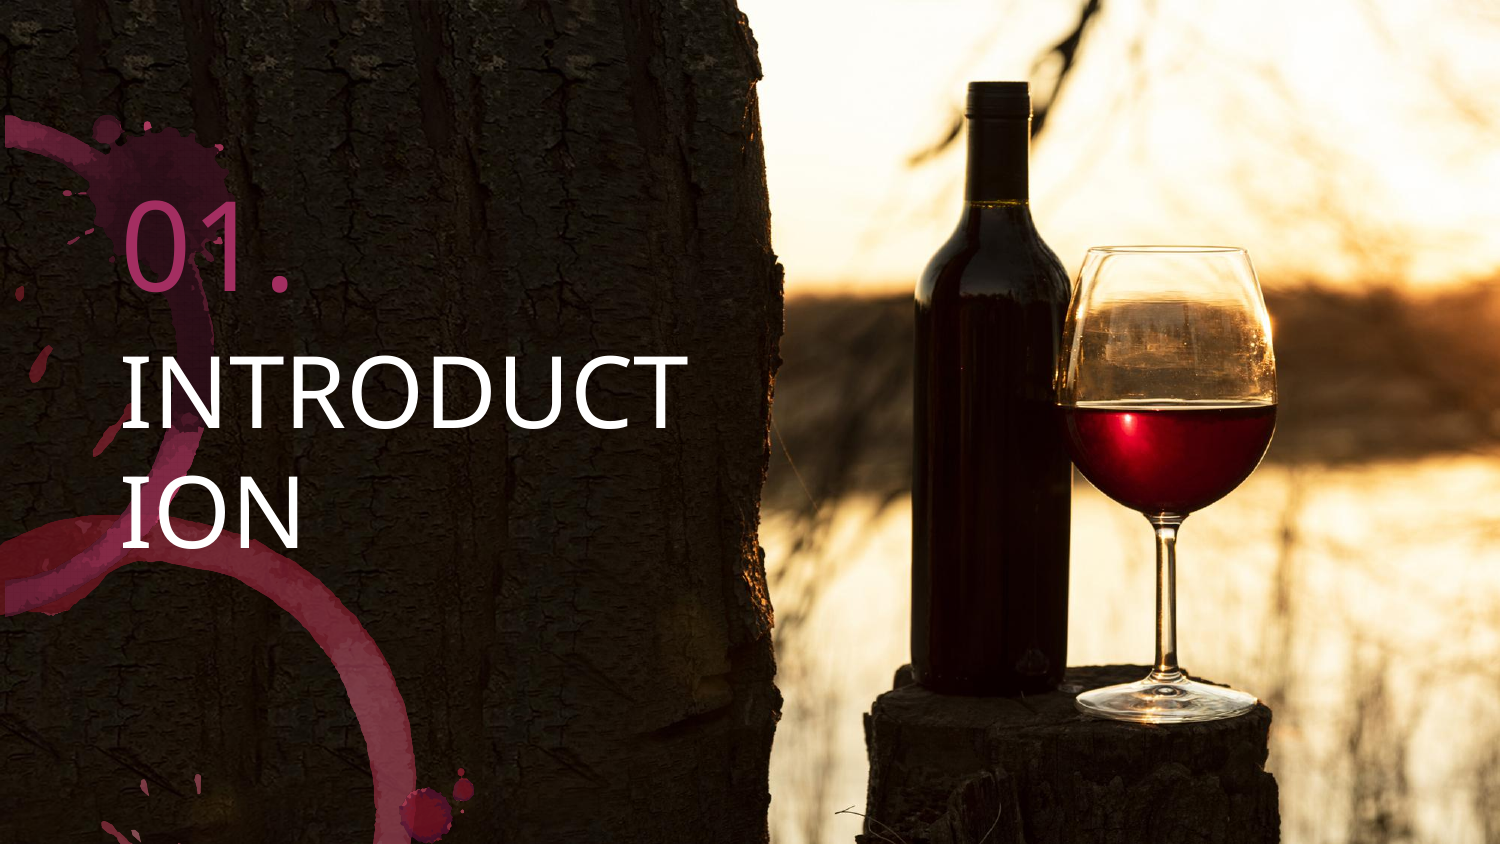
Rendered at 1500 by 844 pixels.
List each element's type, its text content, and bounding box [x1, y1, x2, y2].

title INTRODUCTION [104, 313, 738, 479]
title 01. [105, 142, 494, 313]
picture [0, 0, 1500, 844]
